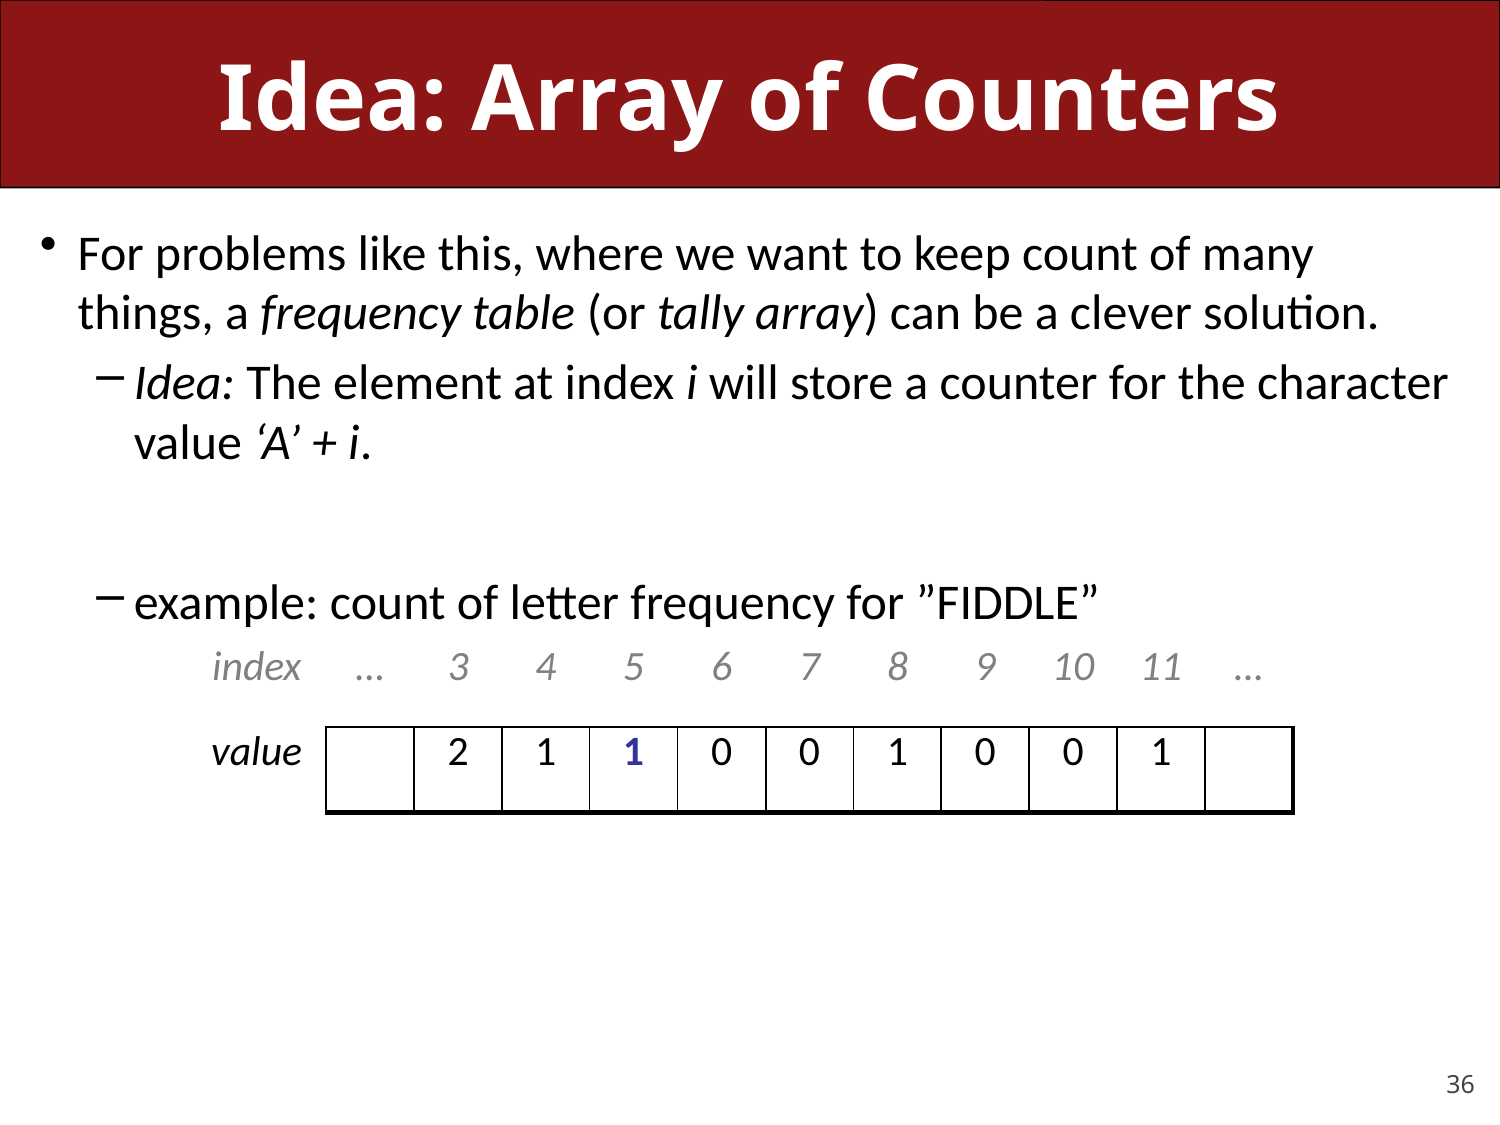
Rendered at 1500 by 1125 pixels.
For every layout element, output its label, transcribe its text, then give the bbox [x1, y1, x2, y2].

table_cell 1 [590, 728, 677, 810]
table_header 3 [414, 642, 502, 726]
table_header 4 [502, 642, 590, 726]
table_cell value [188, 727, 325, 812]
table_header 9 [941, 642, 1029, 726]
table_cell 0 [942, 728, 1028, 810]
table_header 7 [766, 642, 853, 726]
table_header … [1205, 642, 1293, 726]
table_header index [188, 642, 326, 727]
table_header 8 [853, 642, 941, 726]
table_cell 0 [678, 728, 765, 810]
table_header 5 [590, 642, 678, 726]
table_cell 0 [767, 728, 853, 810]
table_header 11 [1117, 642, 1205, 726]
table_cell 1 [503, 728, 589, 810]
table_cell [327, 728, 413, 810]
table_cell 2 [415, 728, 501, 810]
table_header 6 [678, 642, 766, 726]
title Idea: Array of Counters [75, 0, 1425, 188]
table_cell 1 [1118, 728, 1204, 810]
table_cell [1206, 728, 1291, 810]
table_header … [326, 642, 414, 726]
table_cell 0 [1030, 728, 1116, 810]
table_header 10 [1029, 642, 1117, 726]
list For problems like this, where we want to keep count of many things, a frequency table (or tally array) can be a clever solution. Idea: The element at index i will store a counter for the character value ‘A’ + i. example: count of letter frequency for ”FIDDLE” [24, 212, 1475, 1063]
table_cell 1 [854, 728, 940, 810]
